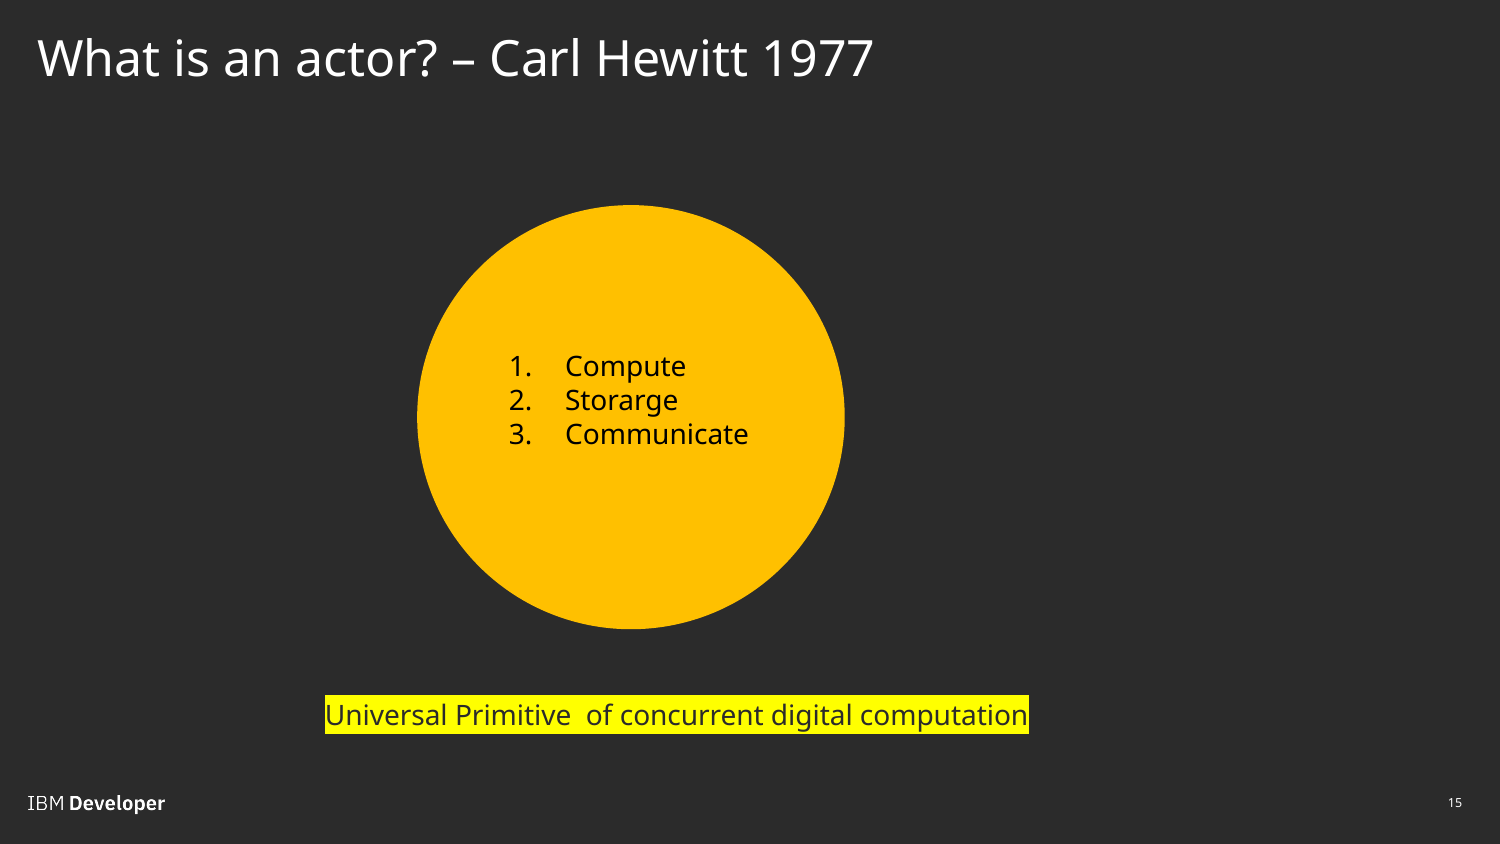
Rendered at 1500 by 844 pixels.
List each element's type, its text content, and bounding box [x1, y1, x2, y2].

text_box [417, 205, 845, 630]
picture [0, 767, 193, 839]
title What is an actor? – Carl Hewitt 1977 [37, 33, 976, 96]
text_box Universal Primitive of concurrent digital computation [310, 689, 1044, 739]
text_box Compute Storarge Communicate [494, 341, 764, 492]
slide_number 15 [1125, 791, 1463, 815]
